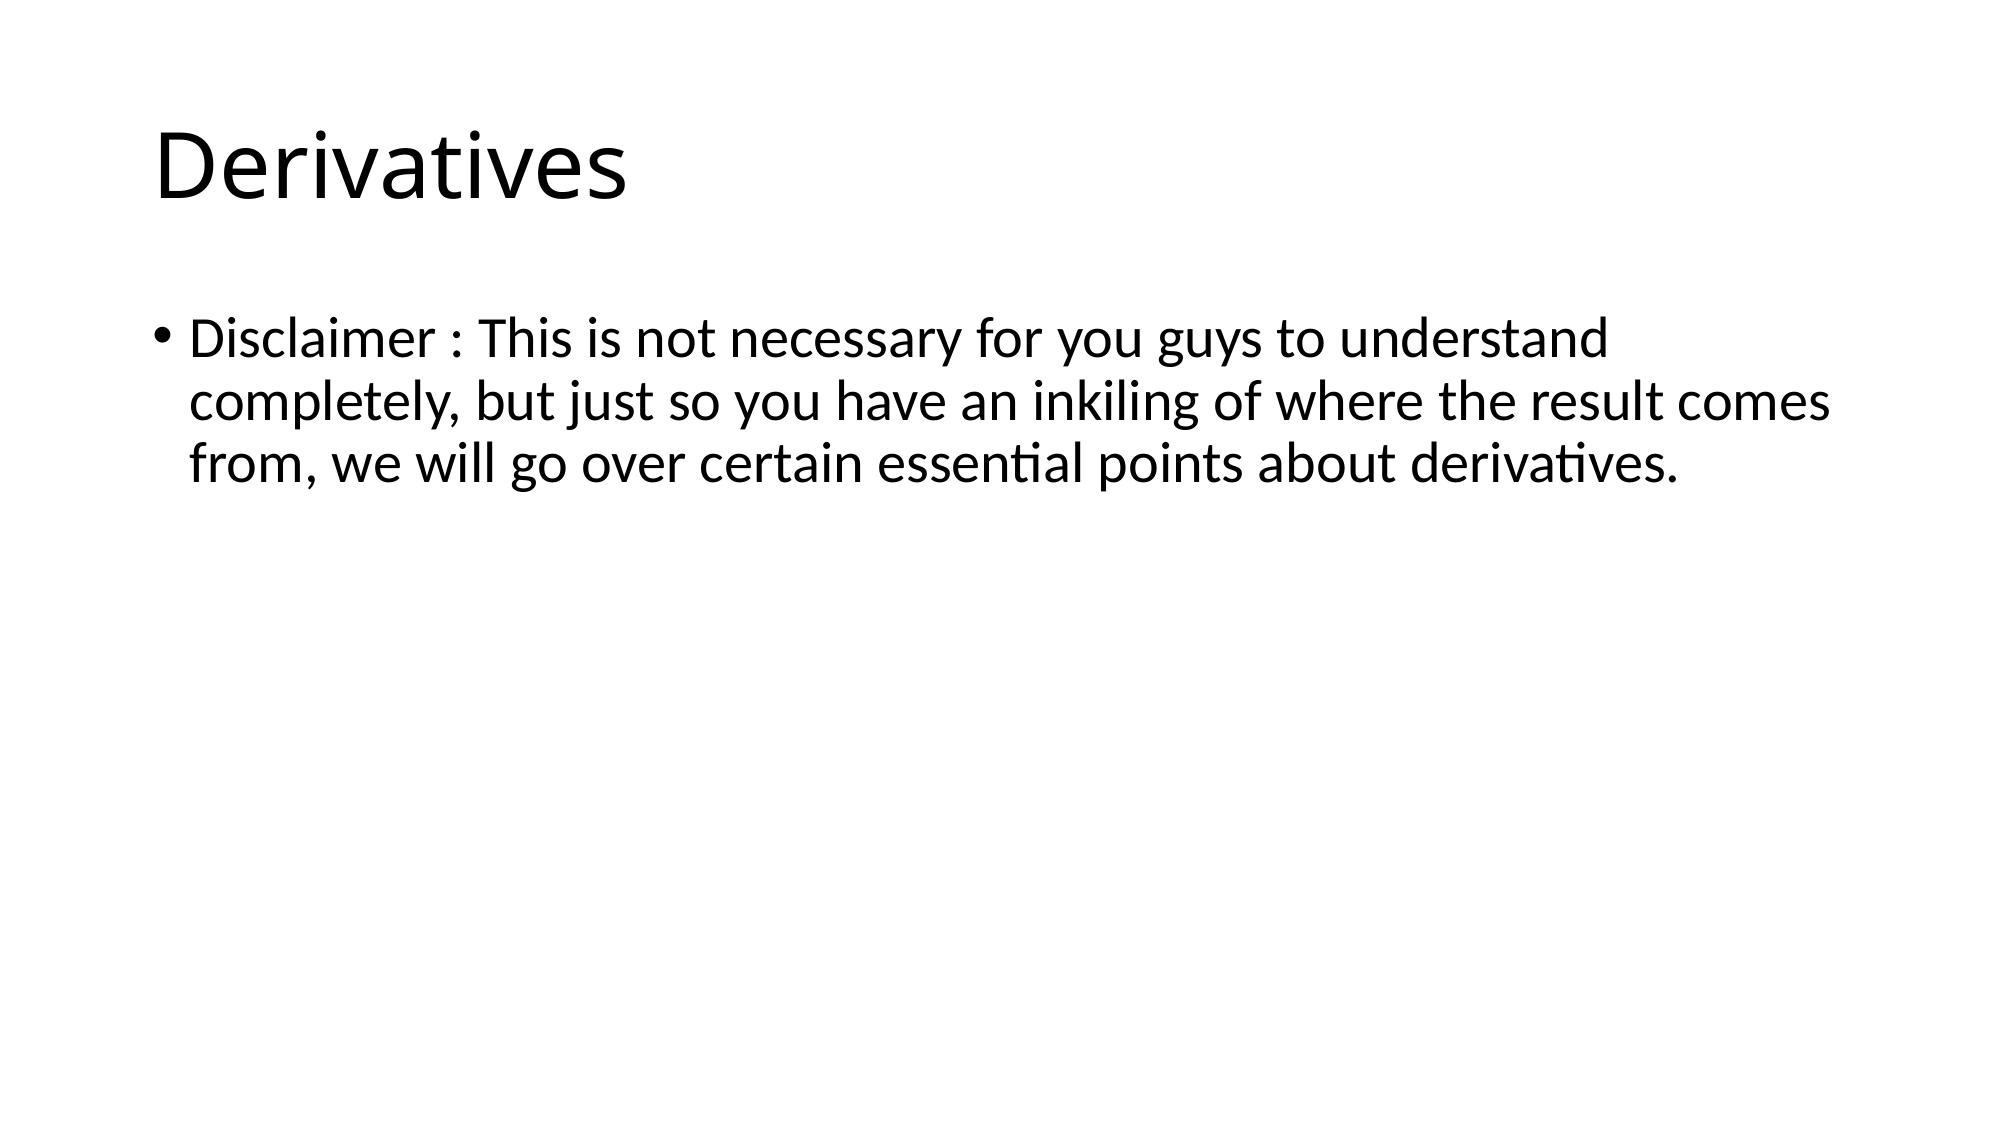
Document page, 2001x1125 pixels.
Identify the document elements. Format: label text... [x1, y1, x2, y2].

list Disclaimer : This is not necessary for you guys to understand completely, but just so you have an inkiling of where the result comes from, we will go over certain essential points about derivatives. [137, 299, 1863, 1014]
title Derivatives [137, 59, 1863, 278]
